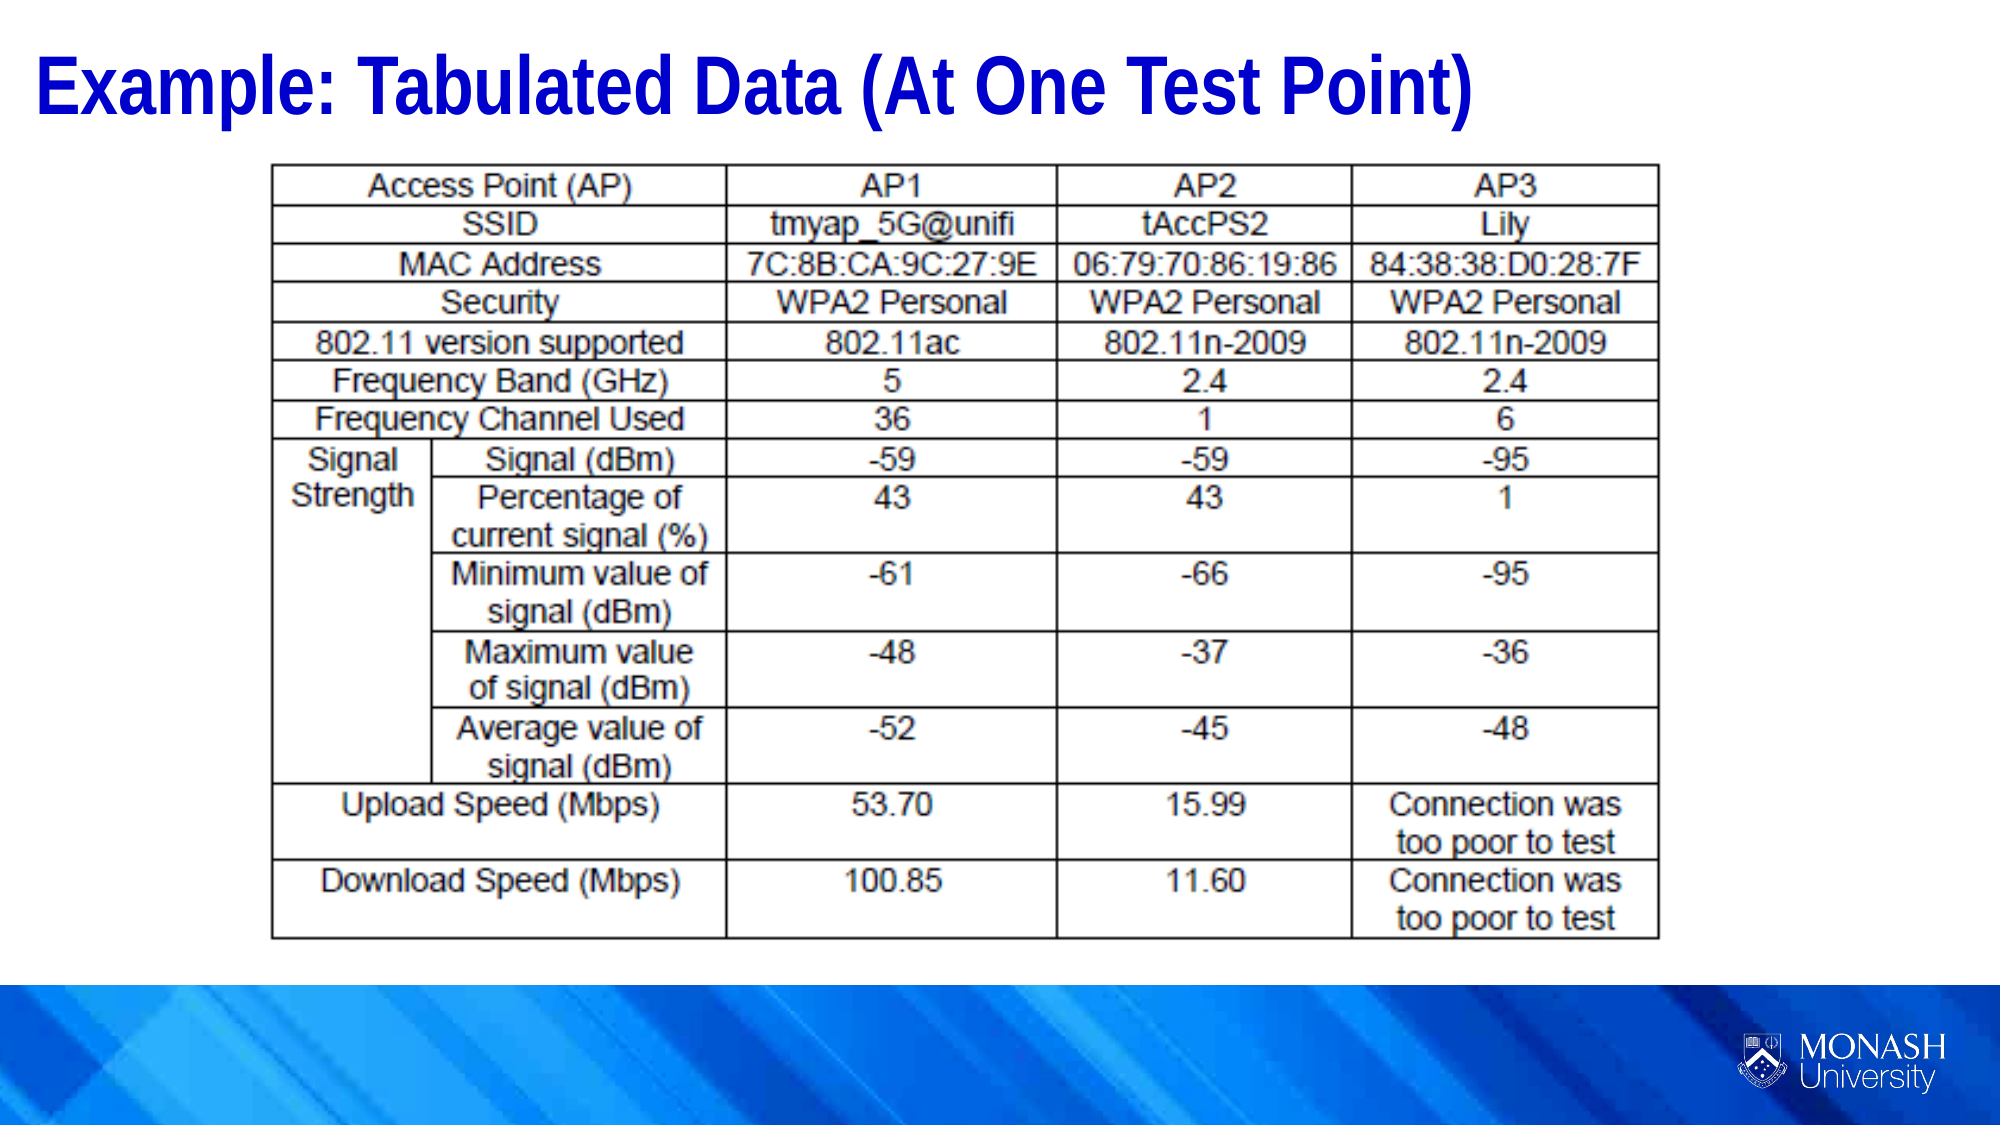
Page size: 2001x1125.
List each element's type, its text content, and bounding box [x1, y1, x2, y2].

list Example: Tabulated Data (At One Test Point) [19, 34, 1670, 156]
picture [0, 985, 2000, 1125]
picture [267, 155, 1670, 952]
